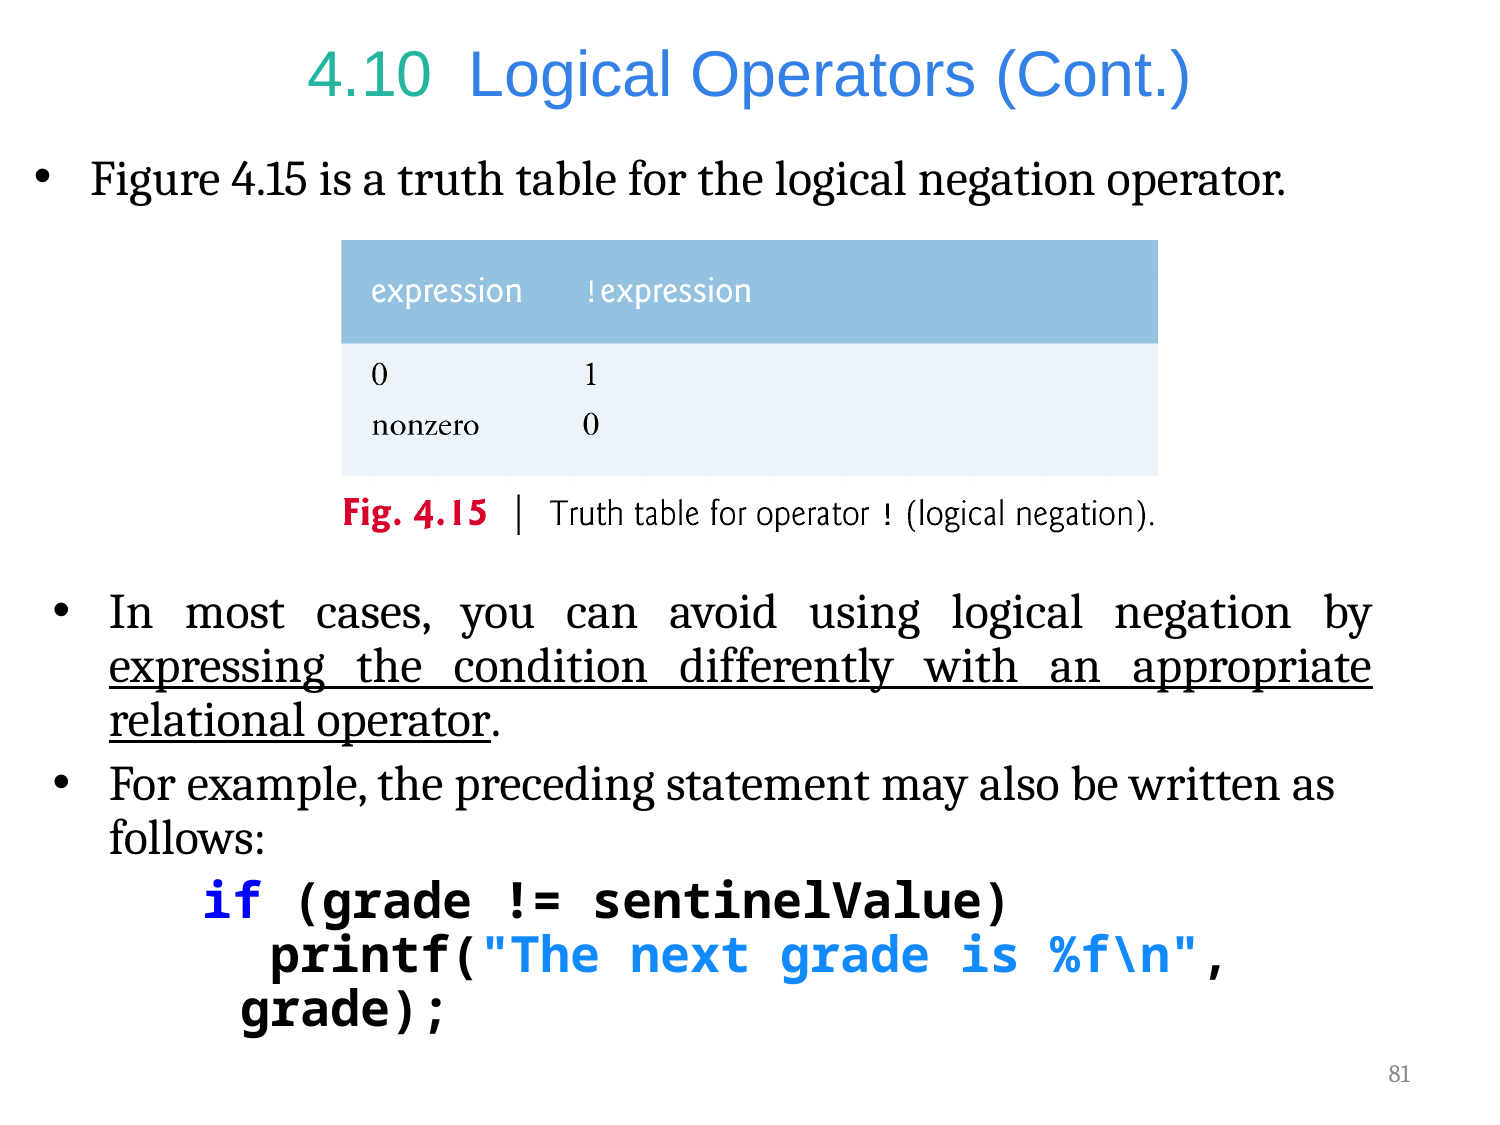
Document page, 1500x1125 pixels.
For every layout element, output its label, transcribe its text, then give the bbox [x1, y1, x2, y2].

slide_number 81 [1074, 1042, 1425, 1103]
picture [324, 237, 1175, 551]
list Figure 4.15 is a truth table for the logical negation operator. [18, 149, 1463, 238]
text_box In most cases, you can avoid using logical negation by expressing the condition differently with an appropriate relational operator. For example, the preceding statement may also be written as follows: if (grade != sentinelValue) printf("The next grade is %f\n", grade); [37, 577, 1388, 1088]
title 4.10 Logical Operators (Cont.) [74, 24, 1425, 118]
